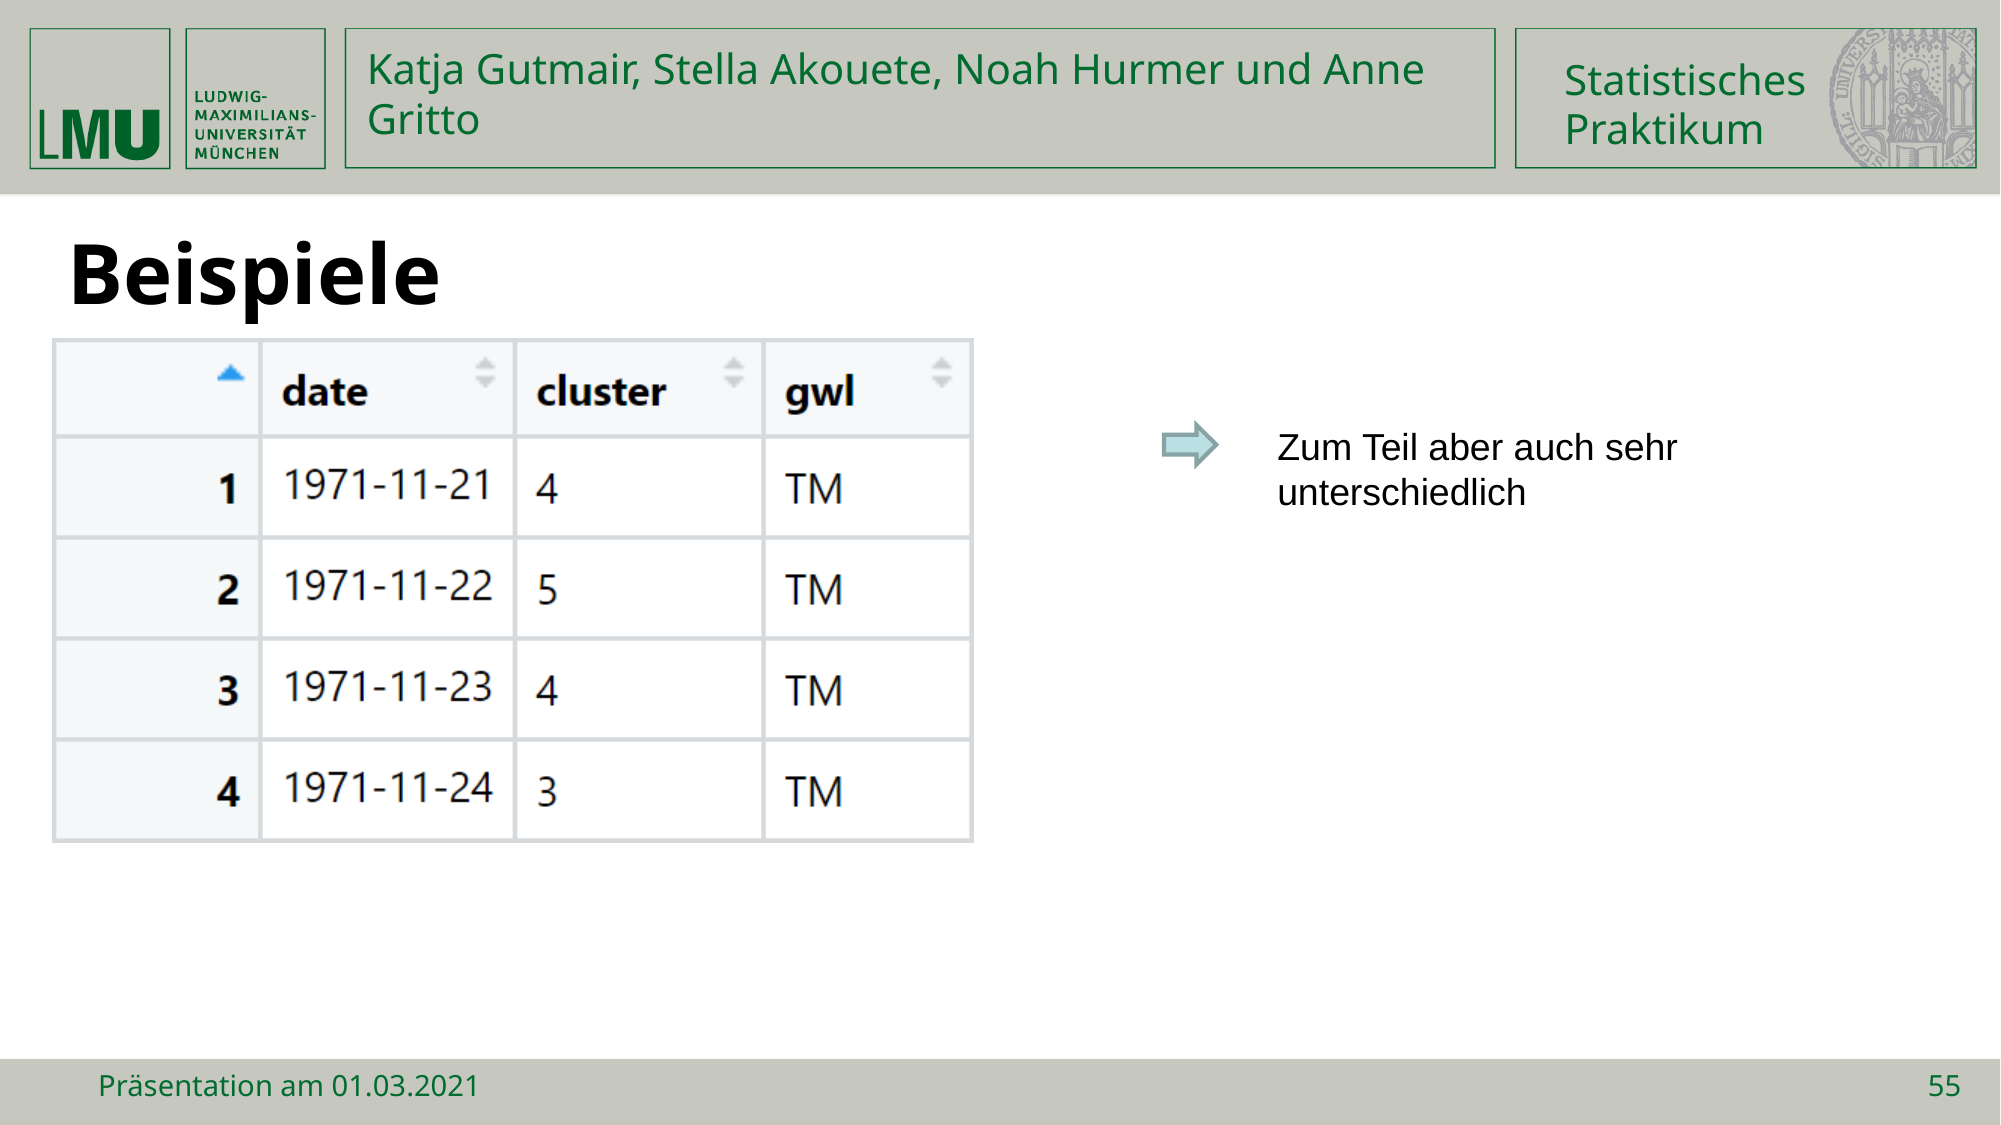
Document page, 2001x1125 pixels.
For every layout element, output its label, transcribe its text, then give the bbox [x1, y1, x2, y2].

text_box Präsentation am 01.03.2021 [83, 1059, 1775, 1108]
text_box [1525, 30, 1821, 161]
text_box 55 [1803, 1059, 1977, 1108]
text_box Zum Teil aber auch sehr unterschiedlich [1262, 415, 1704, 521]
text_box [1163, 424, 1217, 465]
picture [0, 0, 2001, 1125]
text_box Statistisches Praktikum [1549, 46, 1833, 161]
text_box Beispiele [52, 213, 1948, 339]
picture [52, 338, 974, 843]
text_box Katja Gutmair, Stella Akouete, Noah Hurmer und Anne Gritto [352, 74, 1463, 150]
